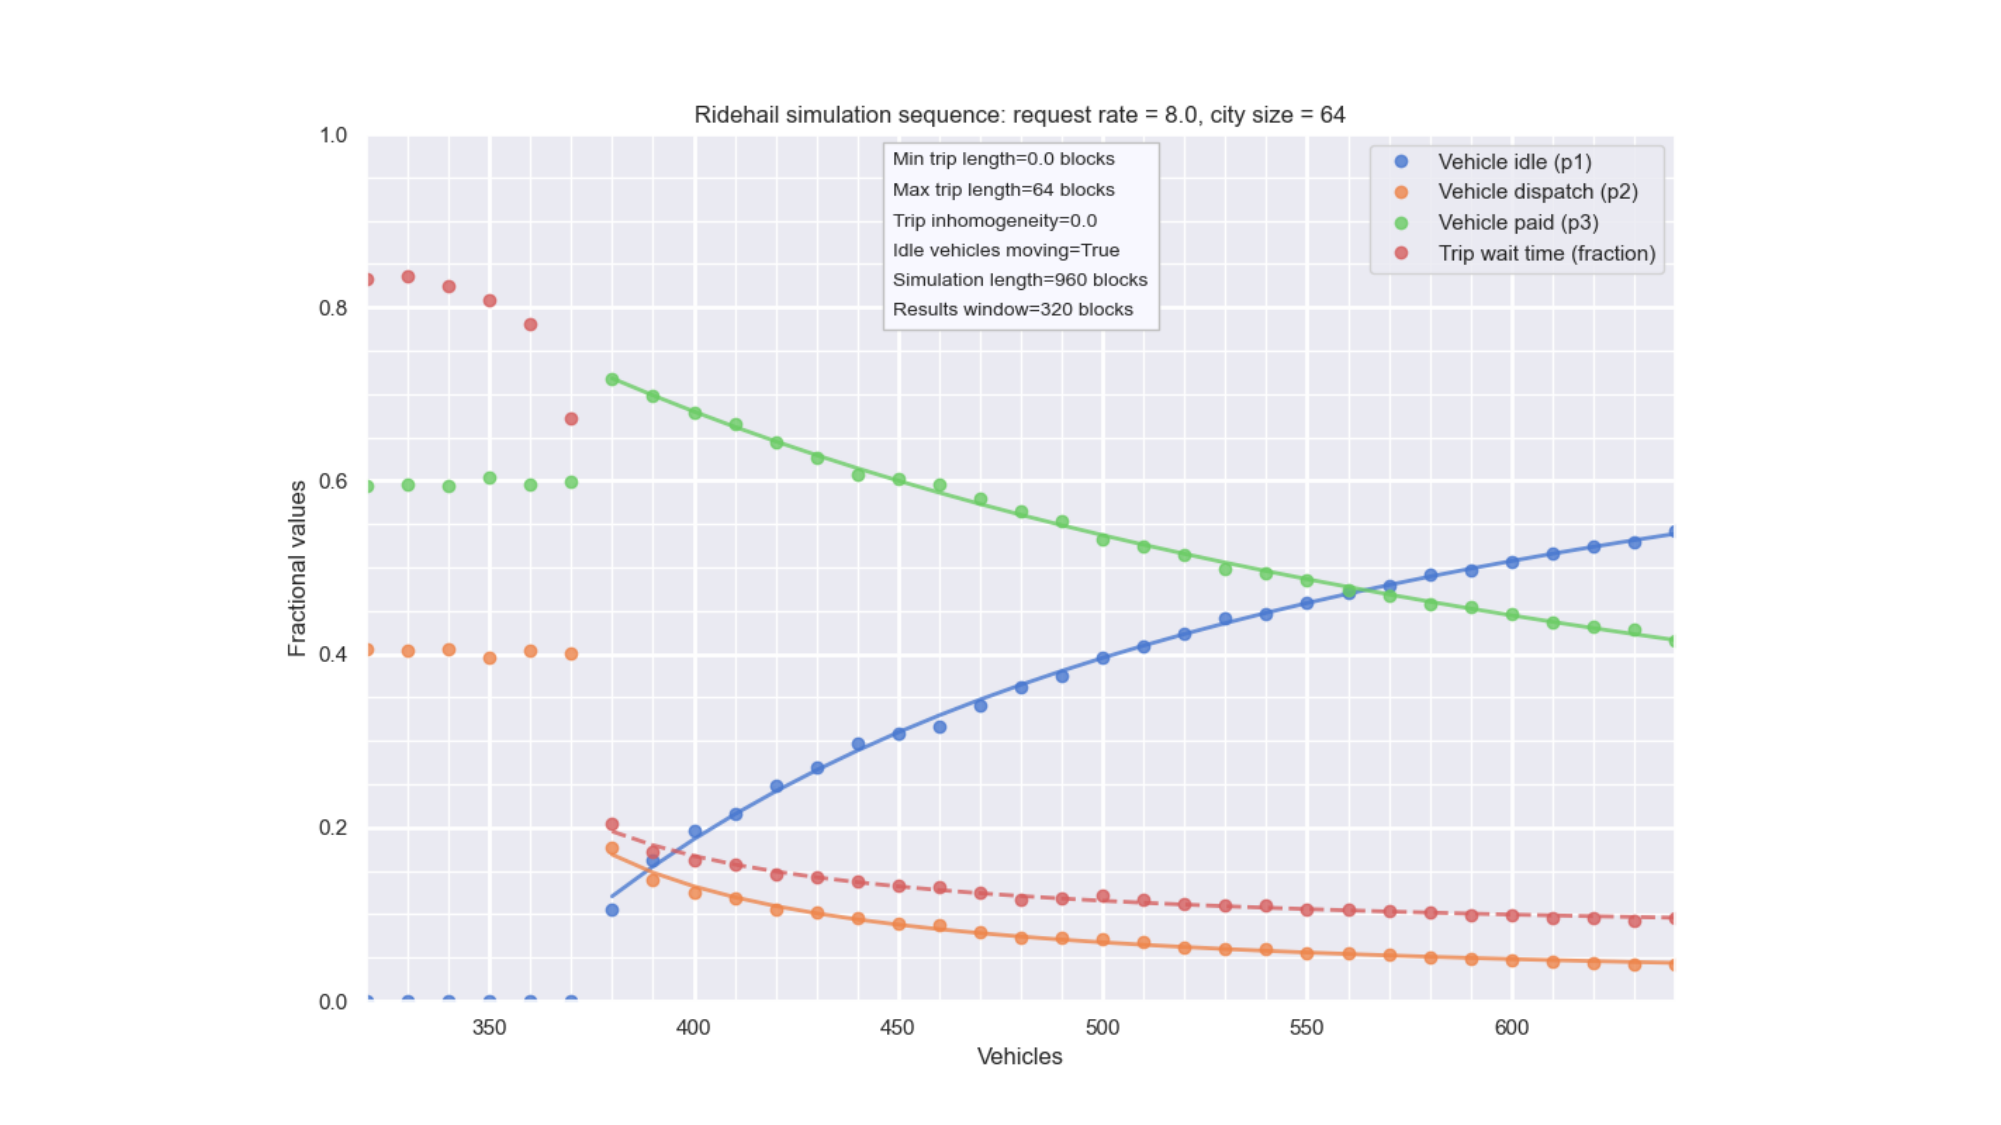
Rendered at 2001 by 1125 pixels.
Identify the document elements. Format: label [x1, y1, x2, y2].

picture [156, 0, 1844, 1125]
